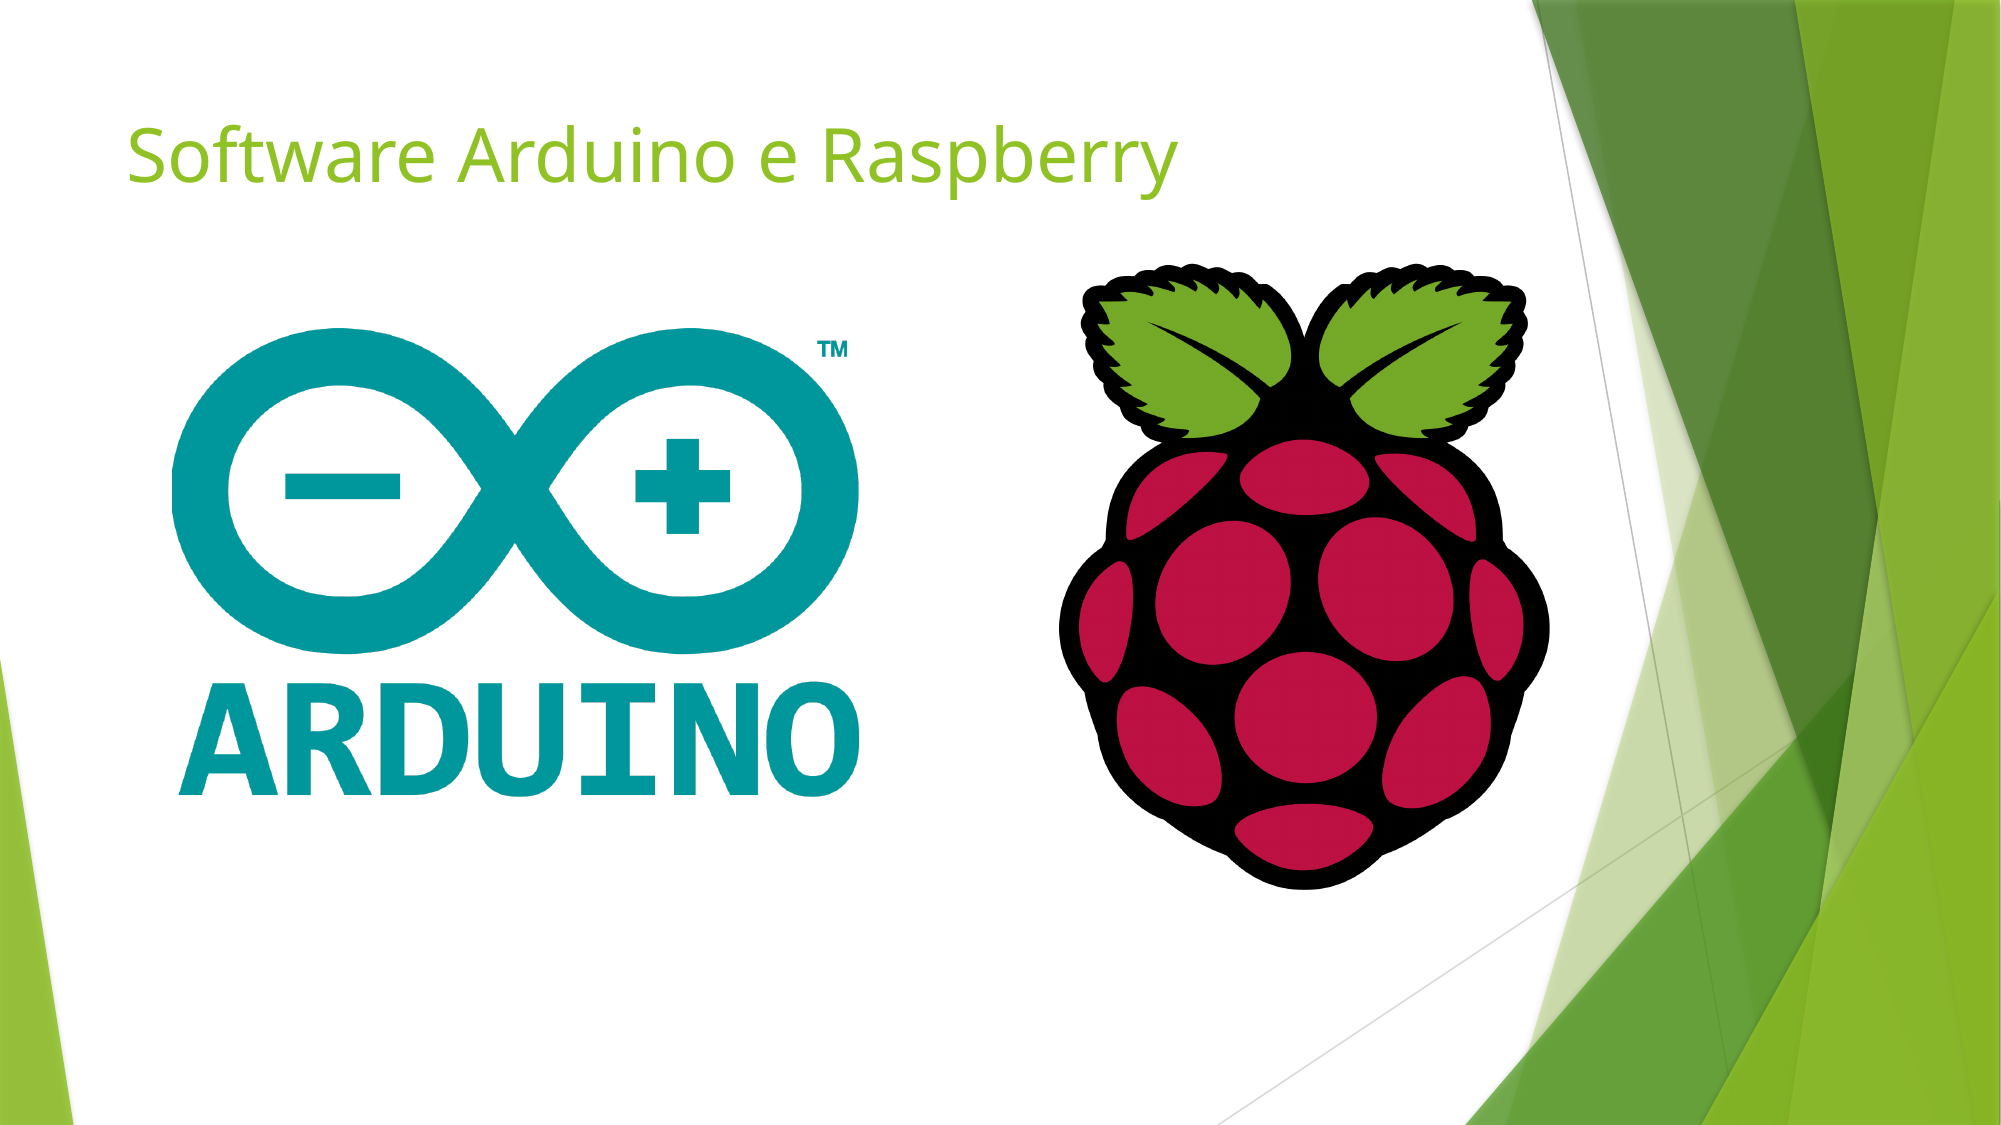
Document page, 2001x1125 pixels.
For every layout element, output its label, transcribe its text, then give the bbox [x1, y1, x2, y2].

picture [1052, 261, 1552, 893]
picture [171, 328, 860, 797]
title Software Arduino e Raspberry [111, 99, 1522, 263]
